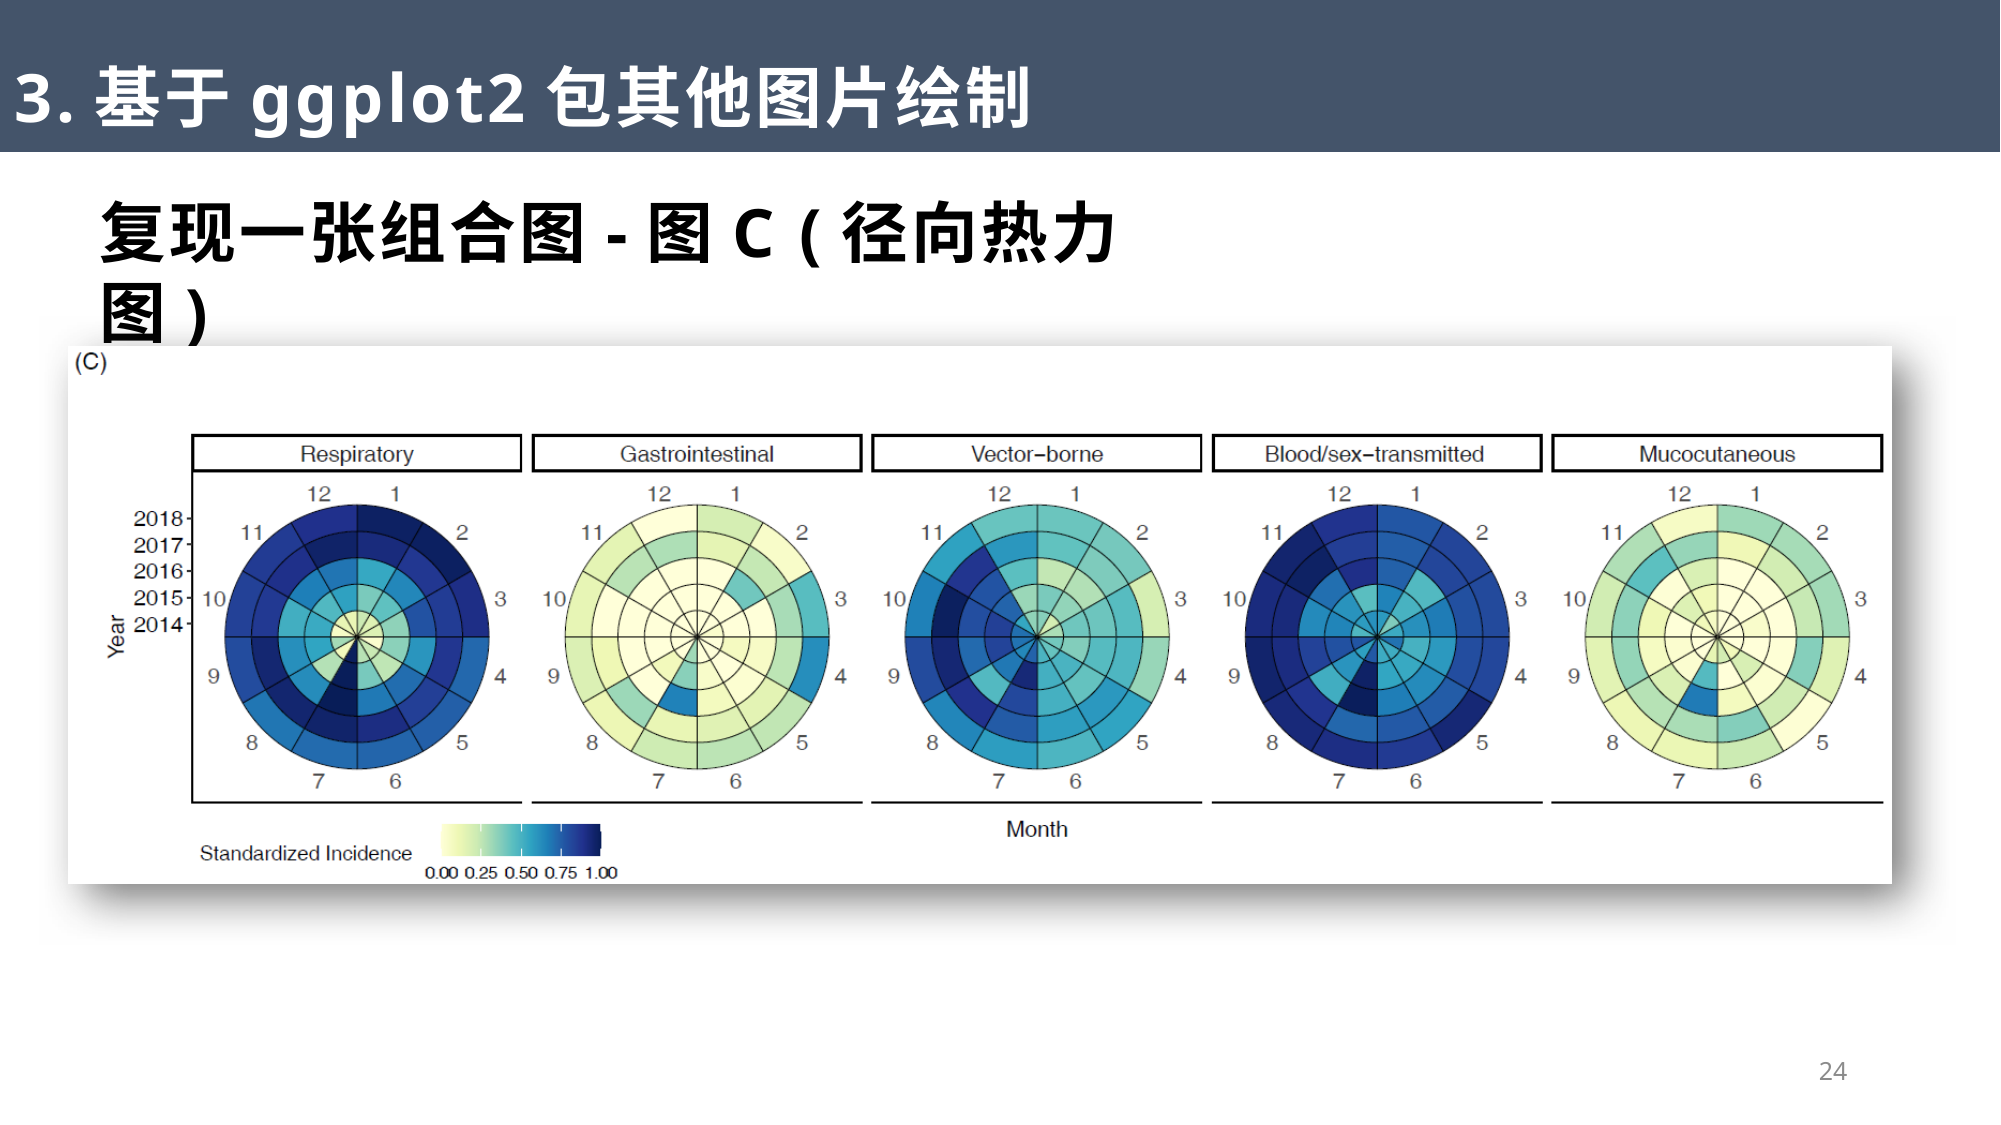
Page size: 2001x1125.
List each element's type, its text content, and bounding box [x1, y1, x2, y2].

text_box 复现一张组合图-图C (径向热力图) [85, 183, 1185, 335]
text_box 3.基于ggplot2包其他图片绘制 [0, 0, 2000, 153]
slide_number 24 [1412, 1042, 1863, 1103]
picture [68, 346, 1892, 884]
